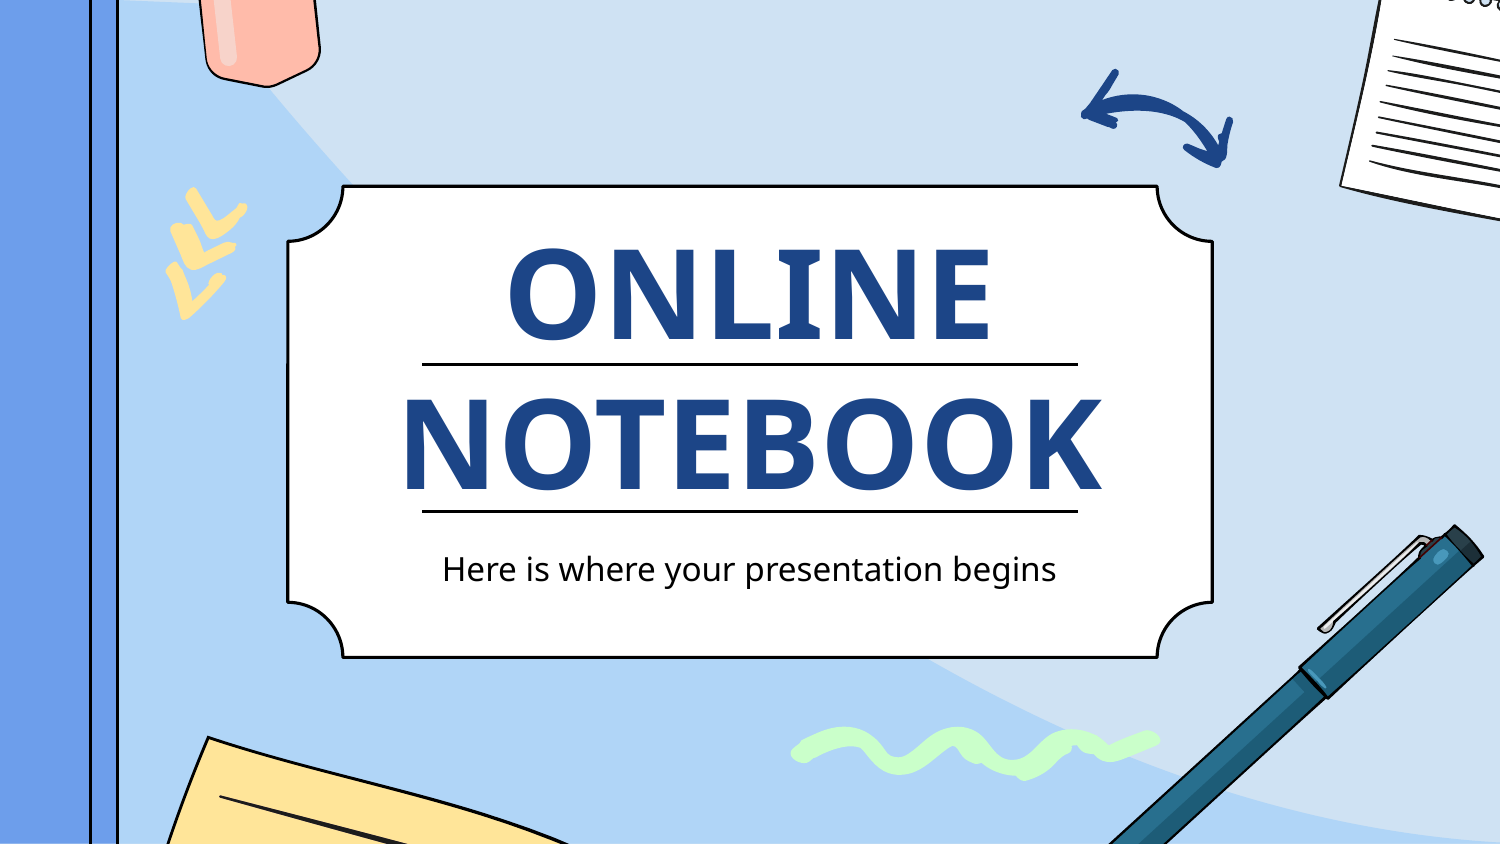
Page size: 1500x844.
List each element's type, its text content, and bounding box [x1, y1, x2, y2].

title ONLINE NOTEBOOK [385, 245, 1115, 484]
text_box [1080, 68, 1234, 169]
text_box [130, 221, 264, 291]
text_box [786, 727, 1167, 781]
subtitle Here is where your presentation begins [385, 539, 1115, 598]
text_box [781, 725, 1171, 789]
